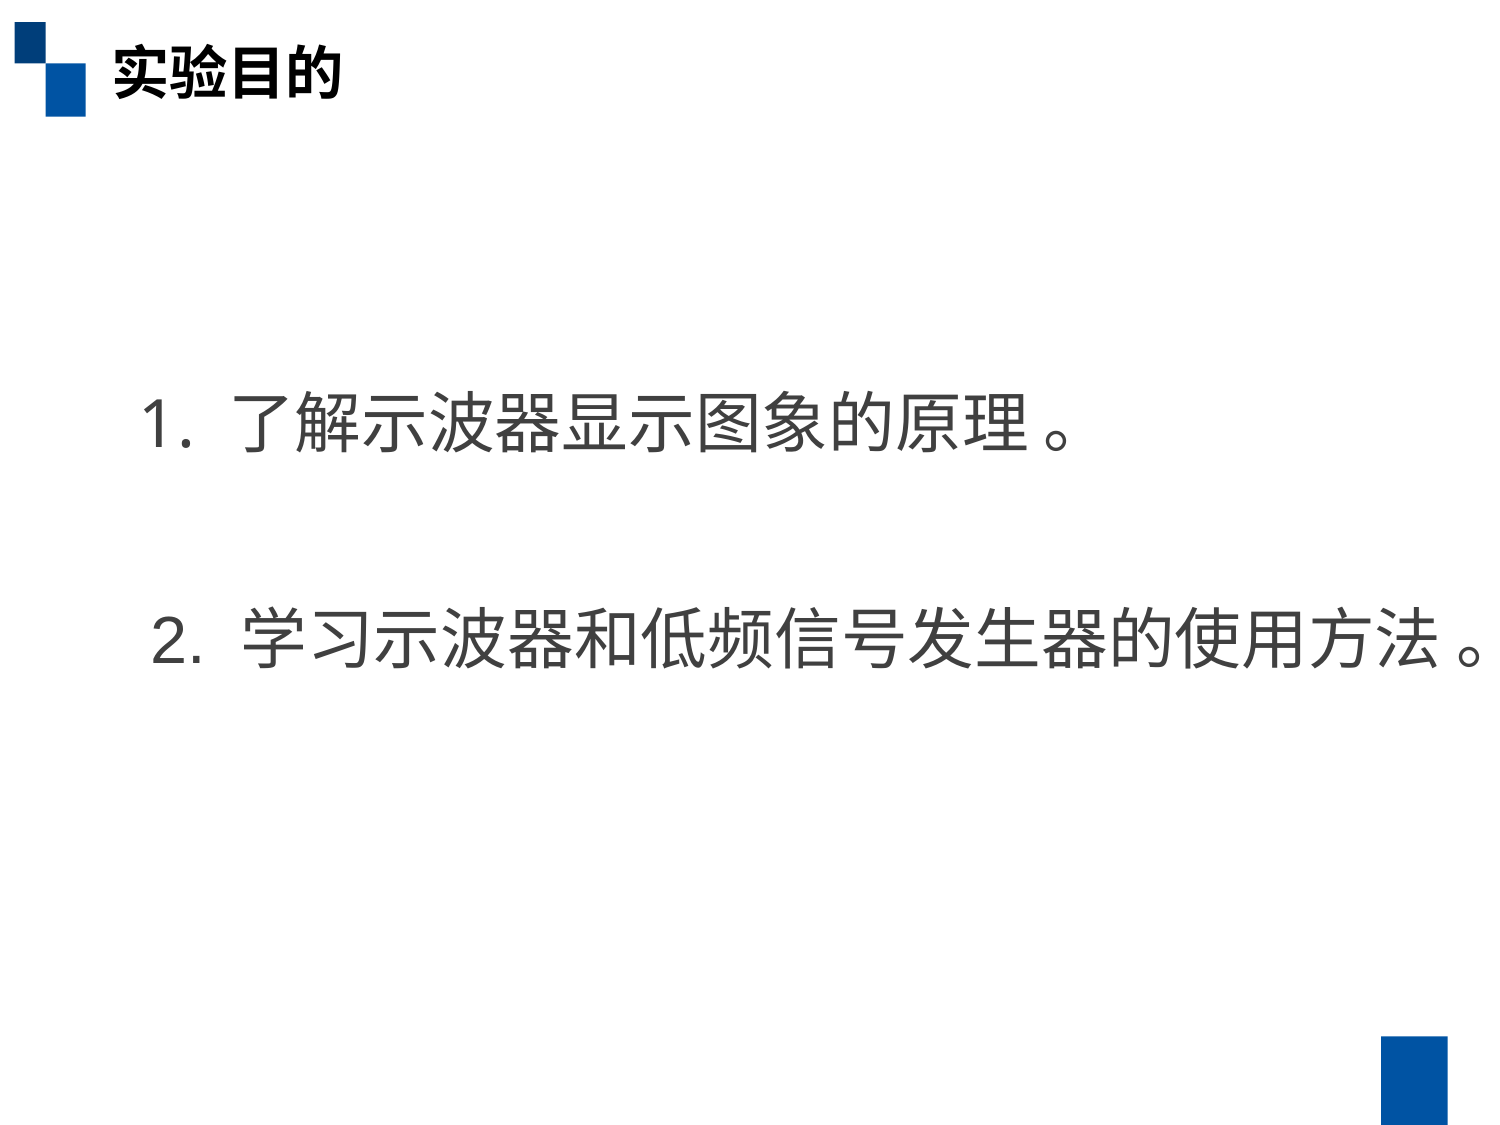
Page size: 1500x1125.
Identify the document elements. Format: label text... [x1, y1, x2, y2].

text_box 2. 学习示波器和低频信号发生器的使用方法 。 [135, 589, 1483, 685]
text_box 实验目的 [96, 28, 359, 114]
text_box 1. 了解示波器显示图象的原理 。 [123, 373, 1093, 539]
